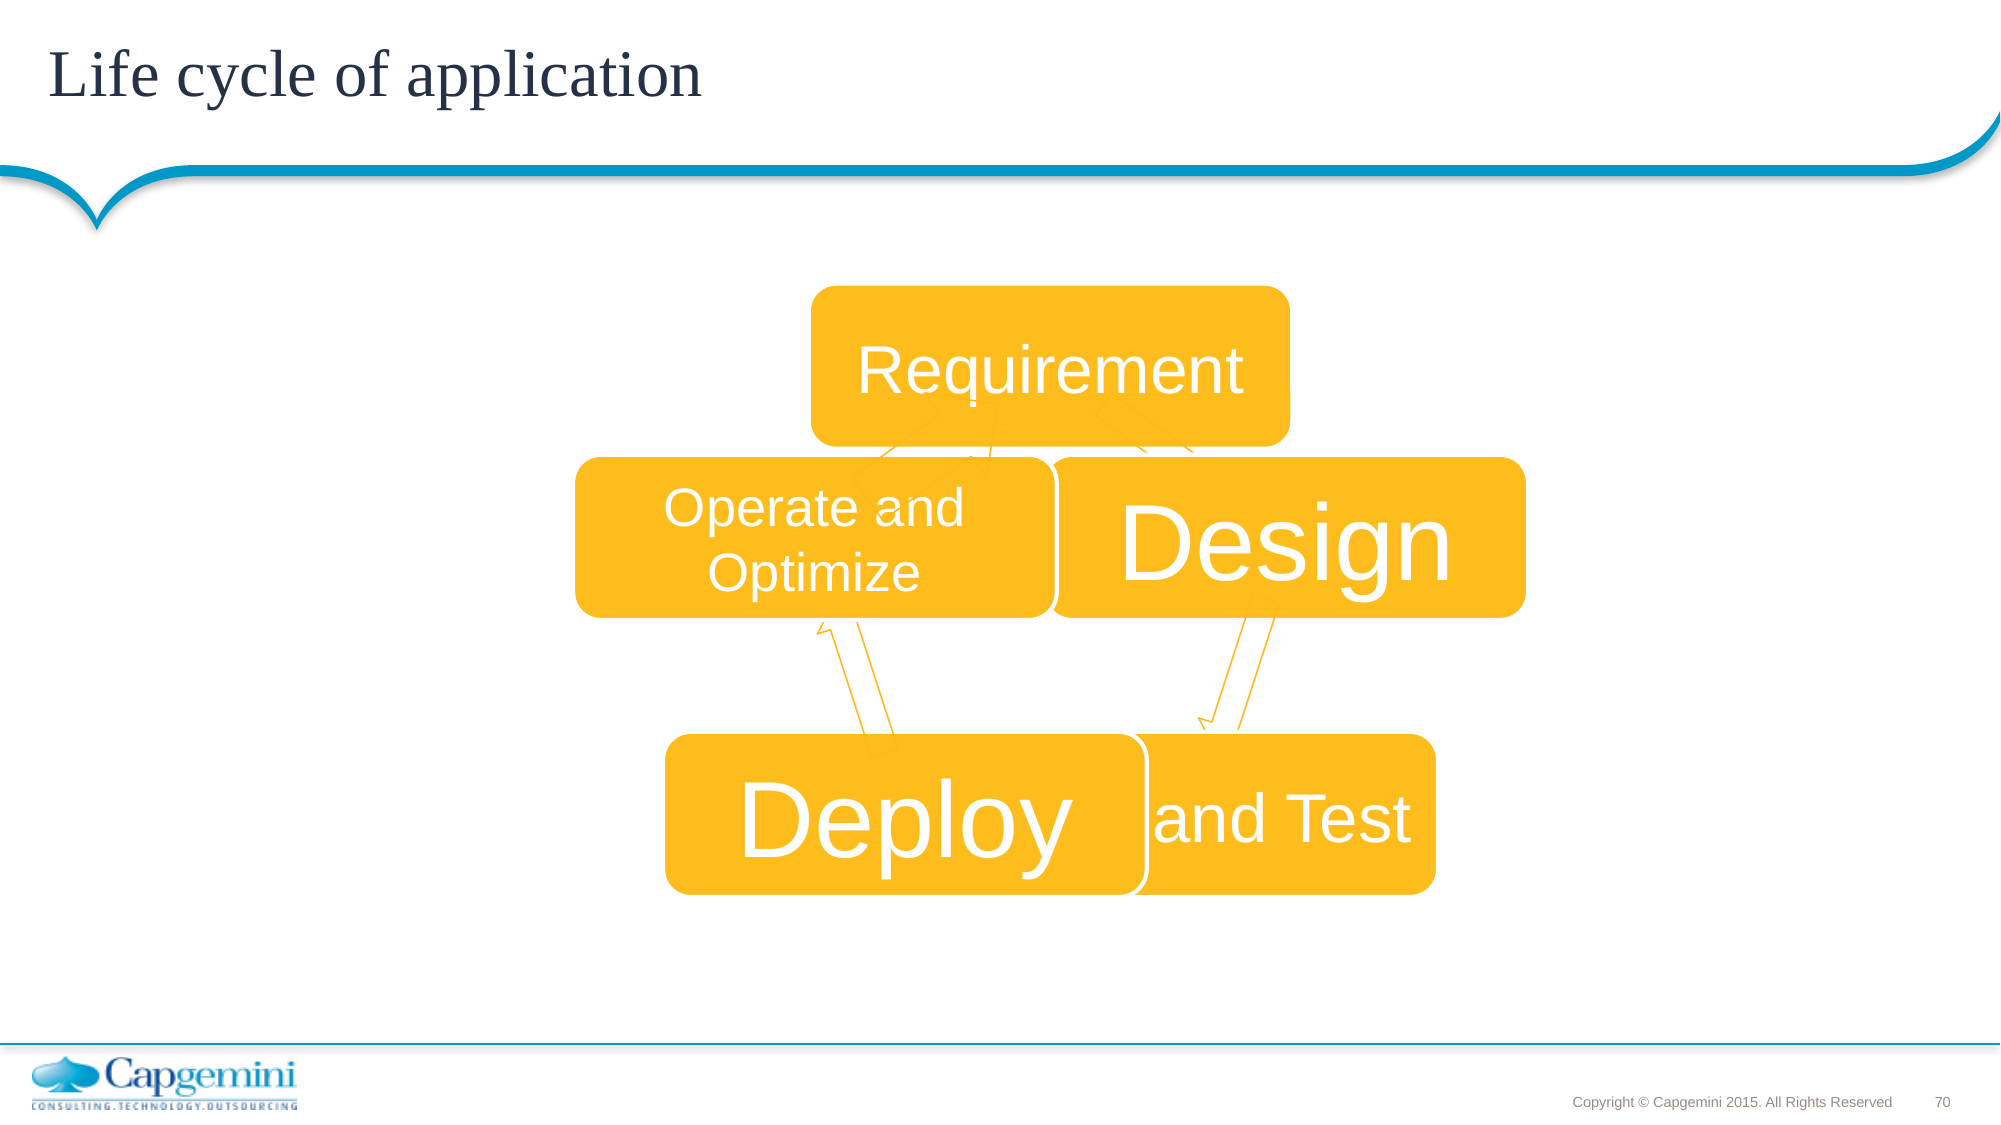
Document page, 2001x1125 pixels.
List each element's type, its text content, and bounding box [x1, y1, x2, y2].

title Life cycle of application [0, 0, 2000, 165]
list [82, 283, 2000, 945]
picture [32, 1056, 297, 1110]
